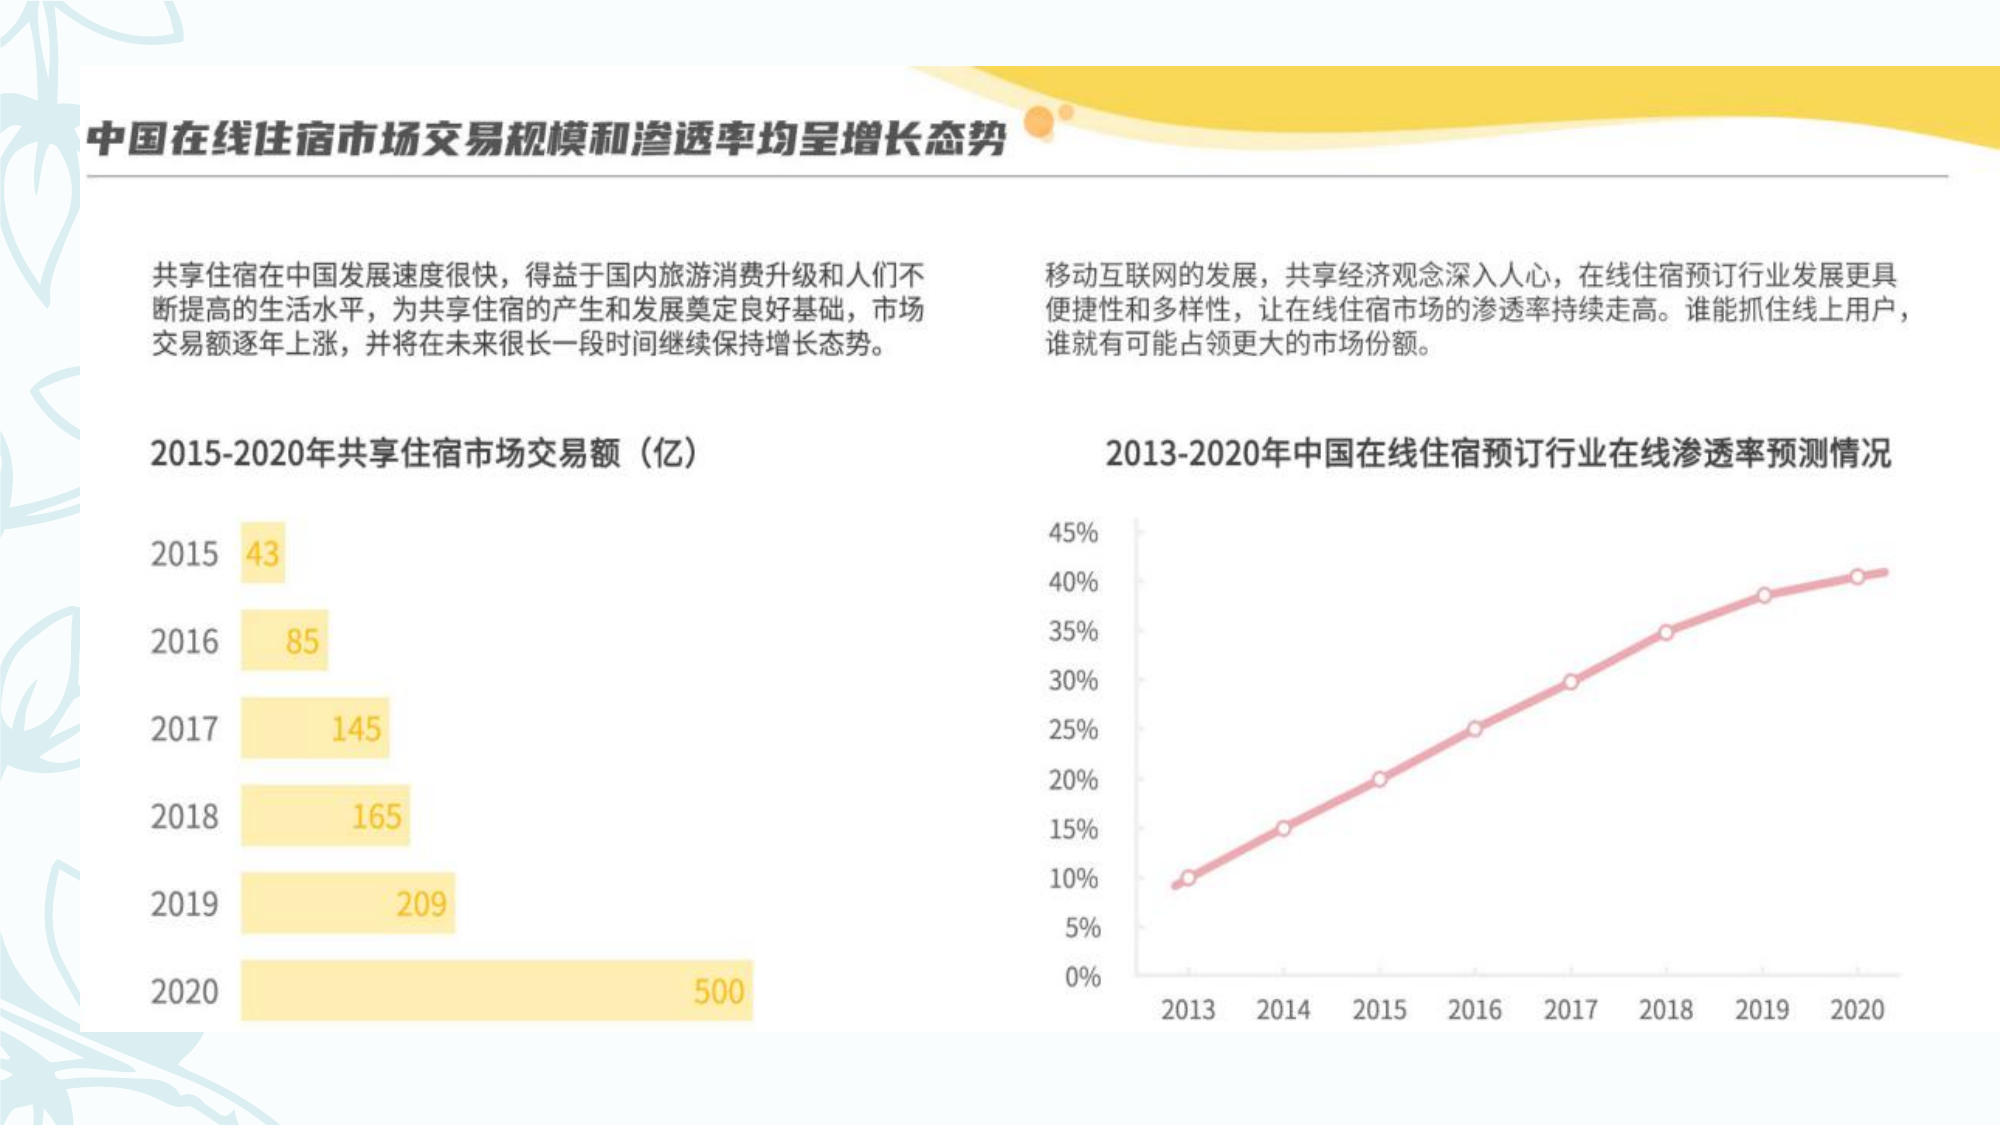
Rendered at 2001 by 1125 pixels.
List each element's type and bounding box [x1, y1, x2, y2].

picture [79, 66, 2000, 1032]
